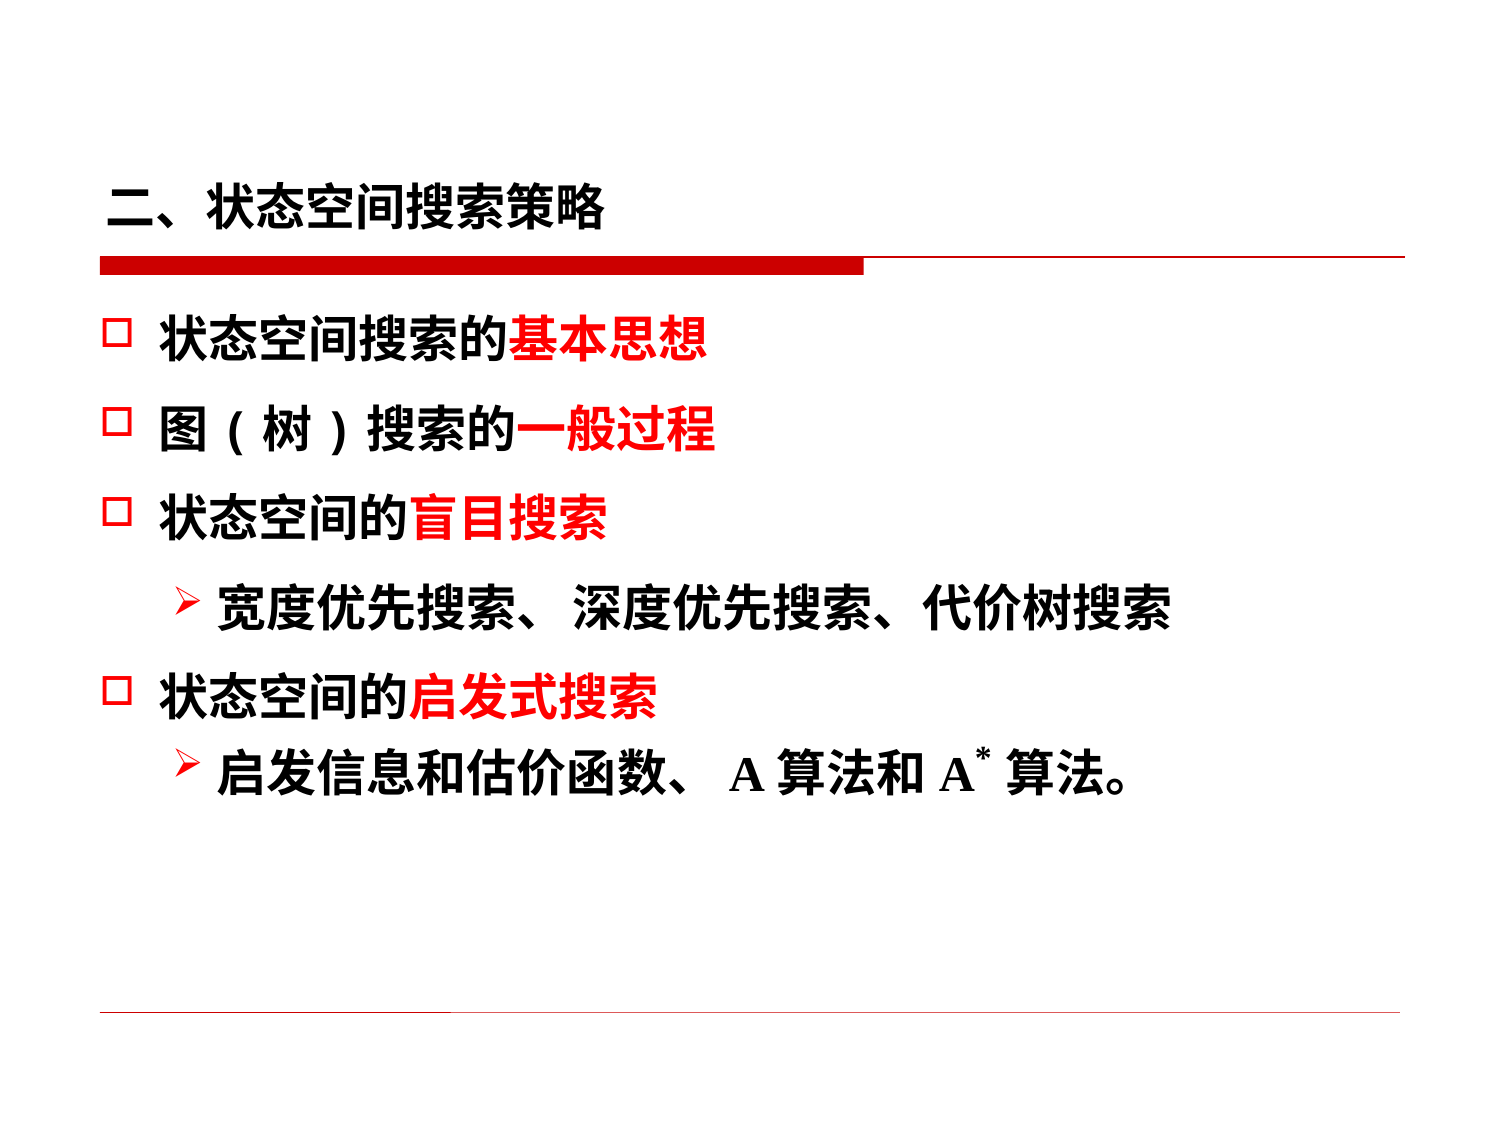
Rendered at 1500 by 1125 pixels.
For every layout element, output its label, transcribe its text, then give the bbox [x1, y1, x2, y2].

list 状态空间搜索的基本思想 图(树)搜索的一般过程 状态空间的盲目搜索 宽度优先搜索、 深度优先搜索、代价树搜索 状态空间的启发式搜索 启发信息和估价函数、A算法和A*算法。 [99, 290, 1213, 803]
title 二、状态空间搜索策略 [105, 47, 614, 236]
